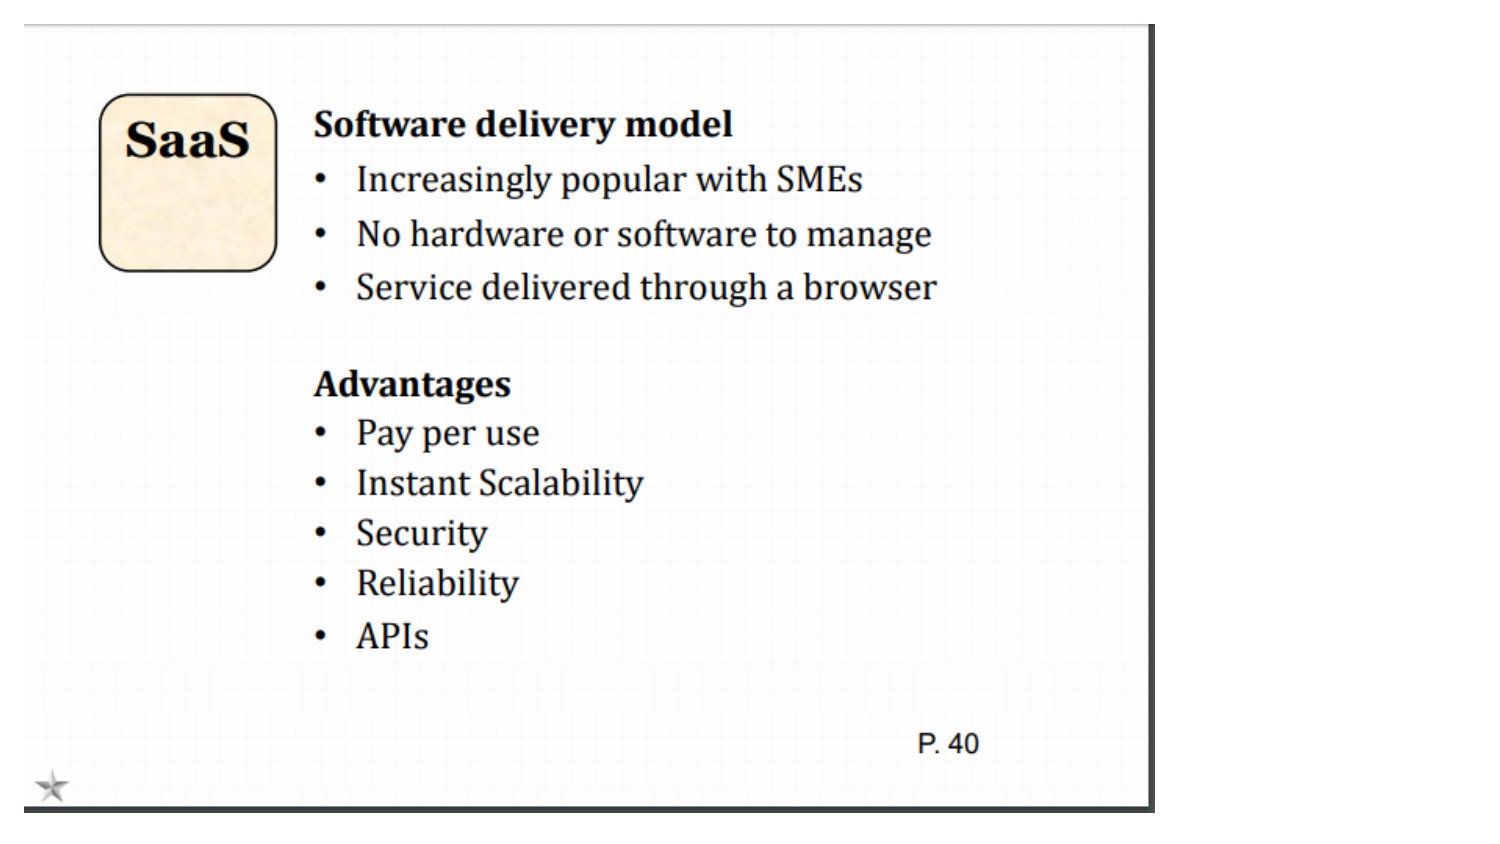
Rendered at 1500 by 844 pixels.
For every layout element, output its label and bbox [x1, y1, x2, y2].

picture [24, 24, 1155, 813]
